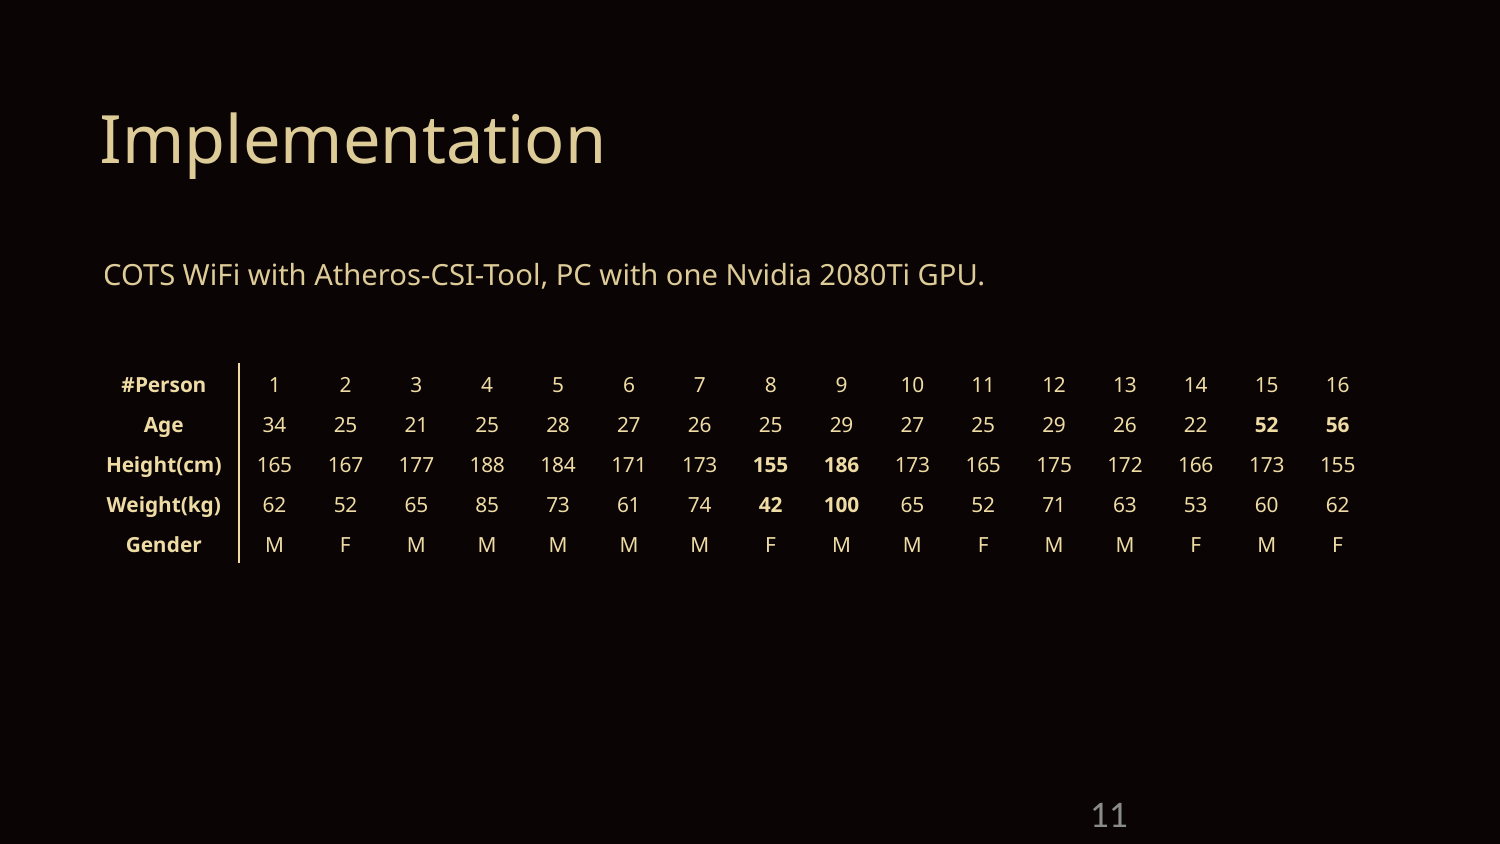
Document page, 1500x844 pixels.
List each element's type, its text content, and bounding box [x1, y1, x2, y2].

table_cell 21 [381, 403, 452, 443]
table_header 15 [1231, 363, 1302, 403]
table_header 4 [452, 363, 523, 403]
table_cell 27 [877, 403, 948, 443]
table_cell 155 [1302, 443, 1373, 483]
table_cell M [1019, 523, 1090, 563]
table_header #Person [89, 363, 238, 403]
table_cell M [1231, 523, 1302, 563]
table_header 10 [877, 363, 948, 403]
table_cell 25 [735, 403, 806, 443]
table_cell 65 [877, 483, 948, 523]
table_cell M [1090, 523, 1160, 563]
table_header 5 [523, 363, 593, 403]
table_cell F [948, 523, 1019, 563]
table_cell 171 [593, 443, 664, 483]
table_cell M [523, 523, 593, 563]
table_cell 175 [1019, 443, 1090, 483]
table_cell M [452, 523, 523, 563]
text_box COTS WiFi with Atheros-CSI-Tool, PC with one Nvidia 2080Ti GPU. [88, 230, 1044, 299]
table_header 7 [664, 363, 735, 403]
table_header 16 [1302, 363, 1373, 403]
table_cell 85 [452, 483, 523, 523]
table_cell 62 [240, 483, 310, 523]
table_cell 56 [1302, 403, 1373, 443]
table_cell M [877, 523, 948, 563]
table_header 6 [593, 363, 664, 403]
table_cell M [240, 523, 310, 563]
table_header 3 [381, 363, 452, 403]
table_cell 52 [1231, 403, 1302, 443]
table_cell 53 [1160, 483, 1231, 523]
table_cell F [1160, 523, 1231, 563]
table_header 12 [1019, 363, 1090, 403]
table_header 11 [948, 363, 1019, 403]
table_cell F [735, 523, 806, 563]
table_cell 165 [240, 443, 310, 483]
table_cell 73 [523, 483, 593, 523]
table_cell 155 [735, 443, 806, 483]
table_cell 173 [1231, 443, 1302, 483]
table_cell 65 [381, 483, 452, 523]
table_cell 29 [806, 403, 877, 443]
table_cell 184 [523, 443, 593, 483]
table_cell 177 [381, 443, 452, 483]
table_cell Age [89, 403, 238, 443]
table_cell F [1302, 523, 1373, 563]
table_cell 61 [593, 483, 664, 523]
table_cell 165 [948, 443, 1019, 483]
table_header 9 [806, 363, 877, 403]
table_cell 63 [1090, 483, 1160, 523]
table_header 1 [240, 363, 310, 403]
text_box Implementation [88, 91, 1010, 183]
table_cell 26 [664, 403, 735, 443]
table_header 13 [1090, 363, 1160, 403]
table_cell M [664, 523, 735, 563]
table_cell 166 [1160, 443, 1231, 483]
table_cell 28 [523, 403, 593, 443]
table_header 8 [735, 363, 806, 403]
table_cell 186 [806, 443, 877, 483]
table_cell 22 [1160, 403, 1231, 443]
table_cell 42 [735, 483, 806, 523]
table_cell Weight(kg) [89, 483, 238, 523]
table_cell 74 [664, 483, 735, 523]
table_cell Gender [89, 523, 238, 563]
table_cell F [310, 523, 381, 563]
table_cell 52 [948, 483, 1019, 523]
table_cell 173 [877, 443, 948, 483]
table_header 14 [1160, 363, 1231, 403]
table_cell 29 [1019, 403, 1090, 443]
table_cell M [593, 523, 664, 563]
table_cell 172 [1090, 443, 1160, 483]
table_cell 188 [452, 443, 523, 483]
slide_number 11 [1074, 782, 1425, 828]
table_cell M [806, 523, 877, 563]
table_cell M [381, 523, 452, 563]
table_header 2 [310, 363, 381, 403]
table_cell 60 [1231, 483, 1302, 523]
table_cell Height(cm) [89, 443, 238, 483]
table_cell 173 [664, 443, 735, 483]
table_cell 62 [1302, 483, 1373, 523]
table_cell 25 [310, 403, 381, 443]
table_cell 52 [310, 483, 381, 523]
table_cell 27 [593, 403, 664, 443]
table_cell 71 [1019, 483, 1090, 523]
table_cell 100 [806, 483, 877, 523]
table_cell 167 [310, 443, 381, 483]
table_cell 34 [240, 403, 310, 443]
table_cell 25 [948, 403, 1019, 443]
table_cell 25 [452, 403, 523, 443]
table_cell 26 [1090, 403, 1160, 443]
